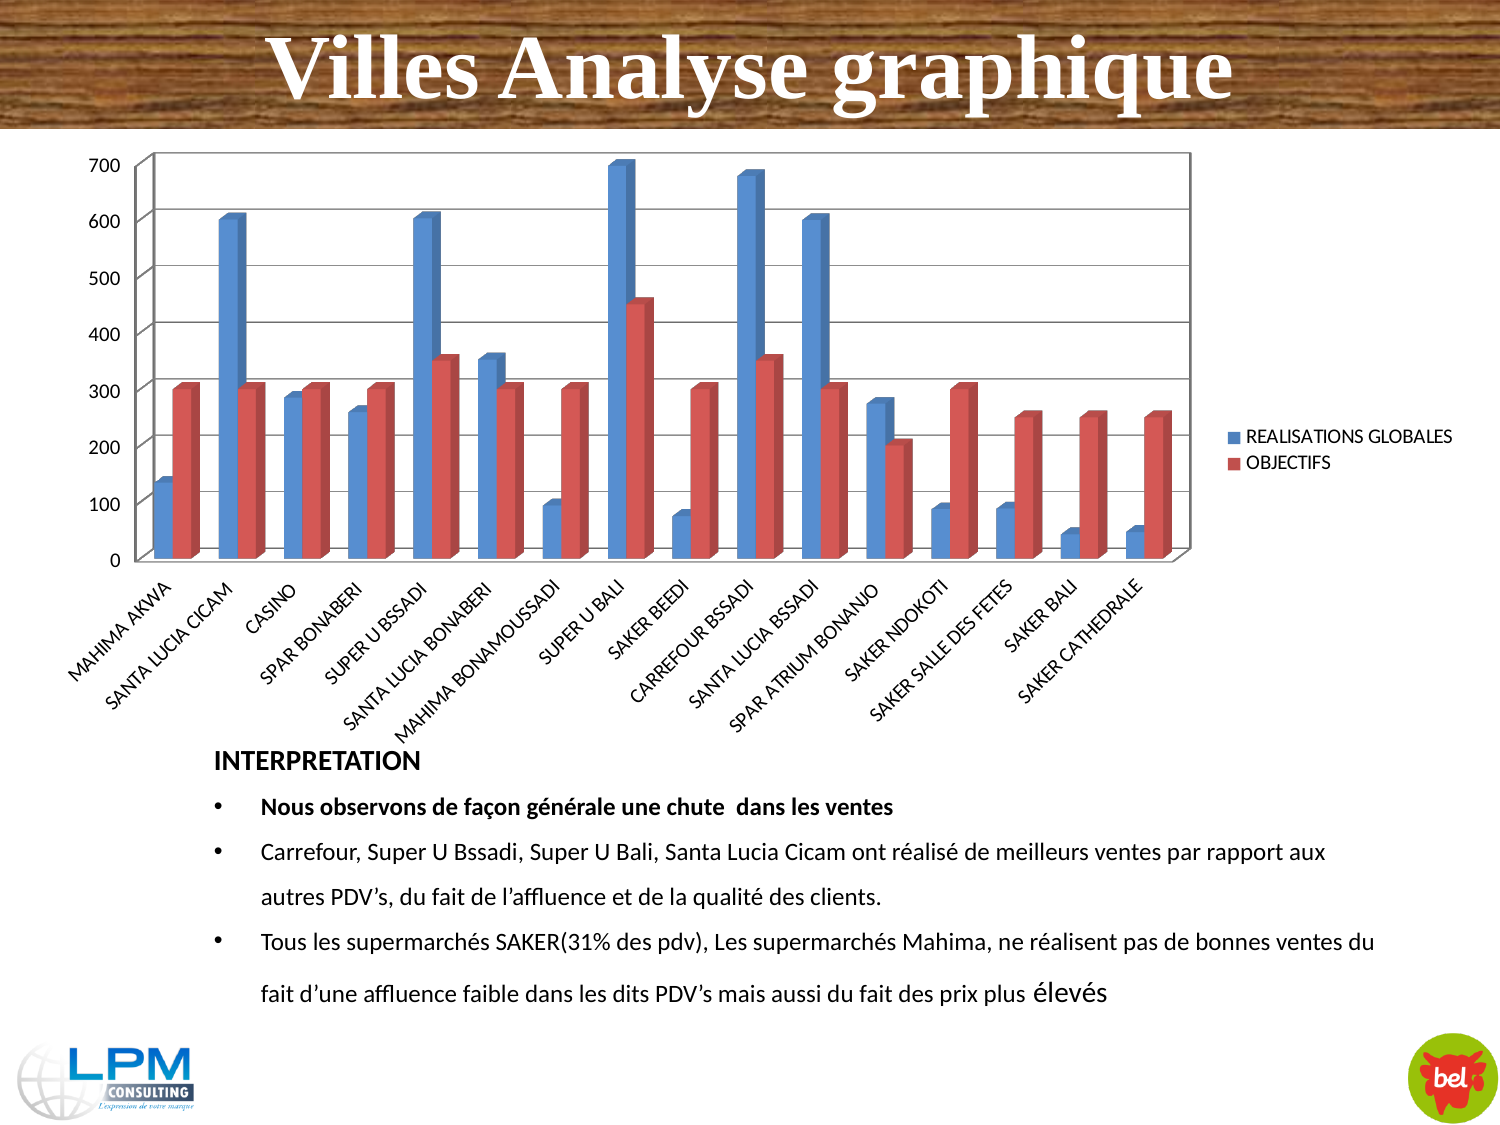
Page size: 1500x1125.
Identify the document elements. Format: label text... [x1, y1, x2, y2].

text_box [0, 125, 1500, 131]
text_box INTERPRETATION Nous observons de façon générale une chute dans les ventes Carrefour, Super U Bssadi, Super U Bali, Santa Lucia Cicam ont réalisé de meilleurs ventes par rapport aux autres PDV’s, du fait de l’affluence et de la qualité des clients. Tous les supermarchés SAKER(31% des pdv), Les supermarchés Mahima, ne réalisent pas de bonnes ventes du fait d’une affluence faible dans les dits PDV’s mais aussi du fait des prix plus élevés [199, 770, 1402, 1016]
text_box Villes Analyse graphique [0, 0, 1500, 125]
chart [34, 140, 1477, 762]
picture [1406, 1031, 1500, 1125]
picture [0, 1030, 215, 1125]
